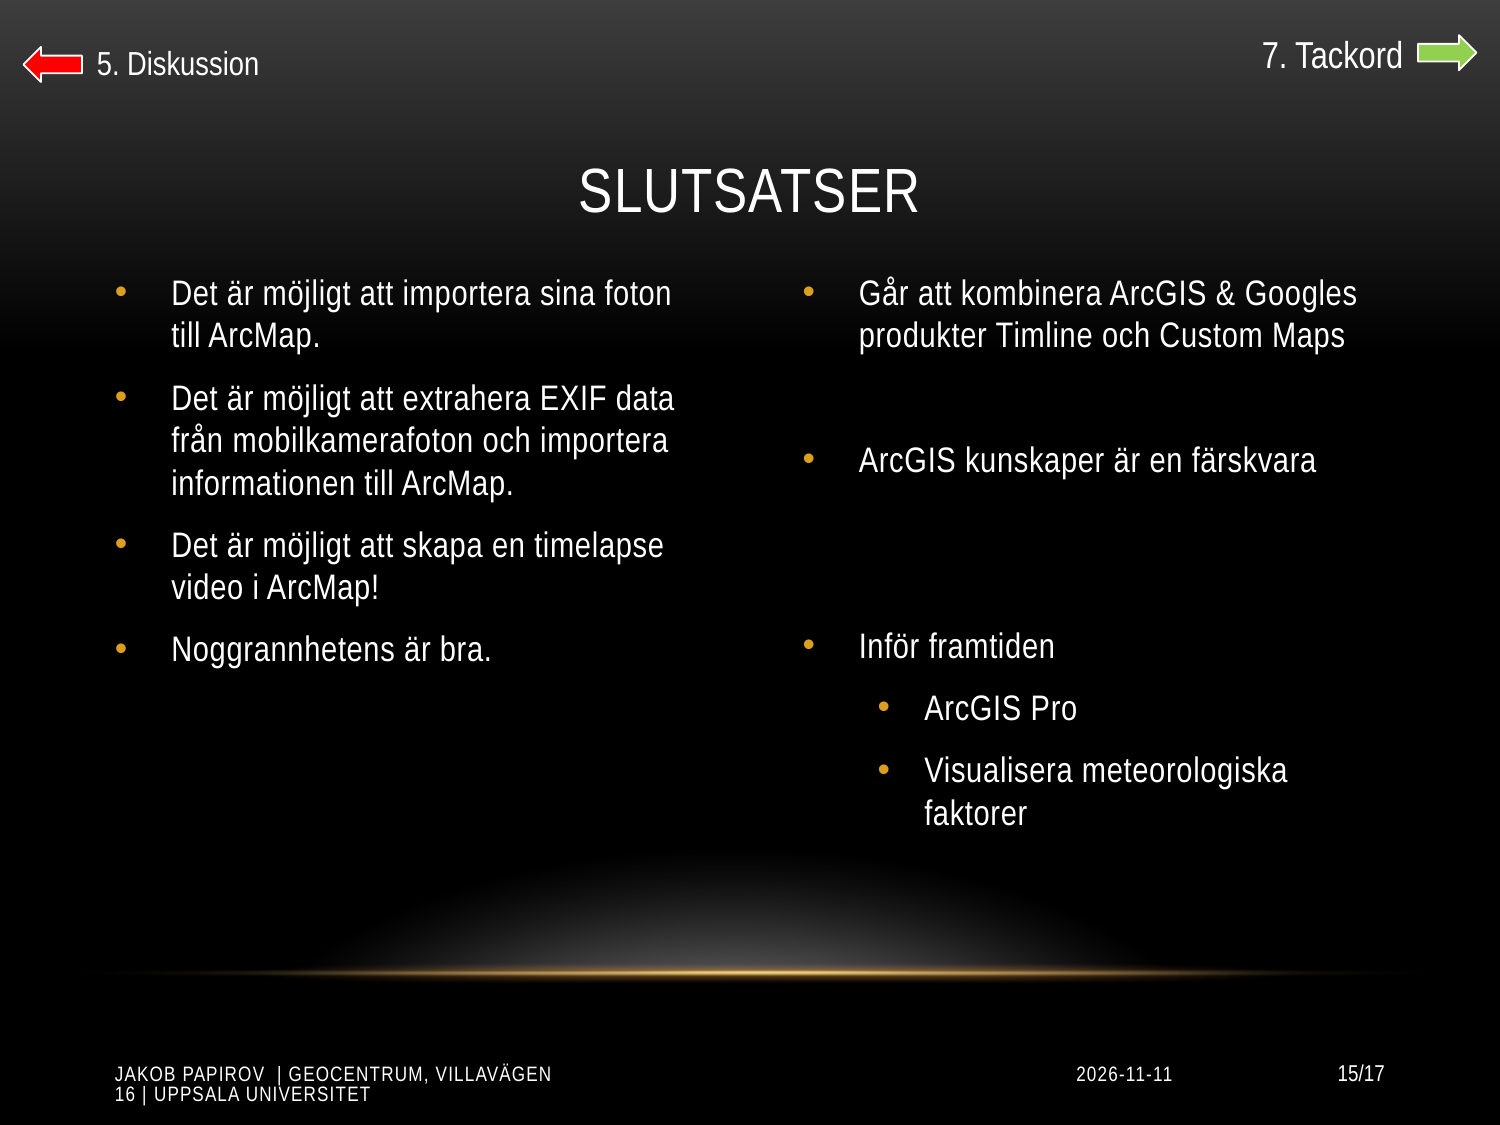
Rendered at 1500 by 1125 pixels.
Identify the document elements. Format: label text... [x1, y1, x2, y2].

text_box [22, 46, 82, 83]
list Går att kombinera ArcGIS & Googles produkter Timline och Custom Maps ArcGIS kunskaper är en färskvara Inför framtiden ArcGIS Pro Visualisera meteorologiska faktorer [787, 262, 1400, 938]
text_box 7. Tackord [984, 23, 1418, 84]
text_box [1418, 34, 1478, 72]
text_box 5. Diskussion [82, 35, 493, 90]
title Slutsatser [99, 45, 1400, 233]
slide_number 15/17 [1237, 1042, 1400, 1103]
list Det är möjligt att importera sina foton till ArcMap. Det är möjligt att extrahera EXIF data från mobilkamerafoton och importera informationen till ArcMap. Det är möjligt att skapa en timelapse video i ArcMap! Noggrannhetens är bra. [99, 262, 713, 938]
picture [0, 0, 1500, 1125]
footer Jakob Papirov | Geocentrum, Villavägen 16 | Uppsala Universitet [99, 1042, 575, 1103]
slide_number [937, 1042, 1188, 1103]
